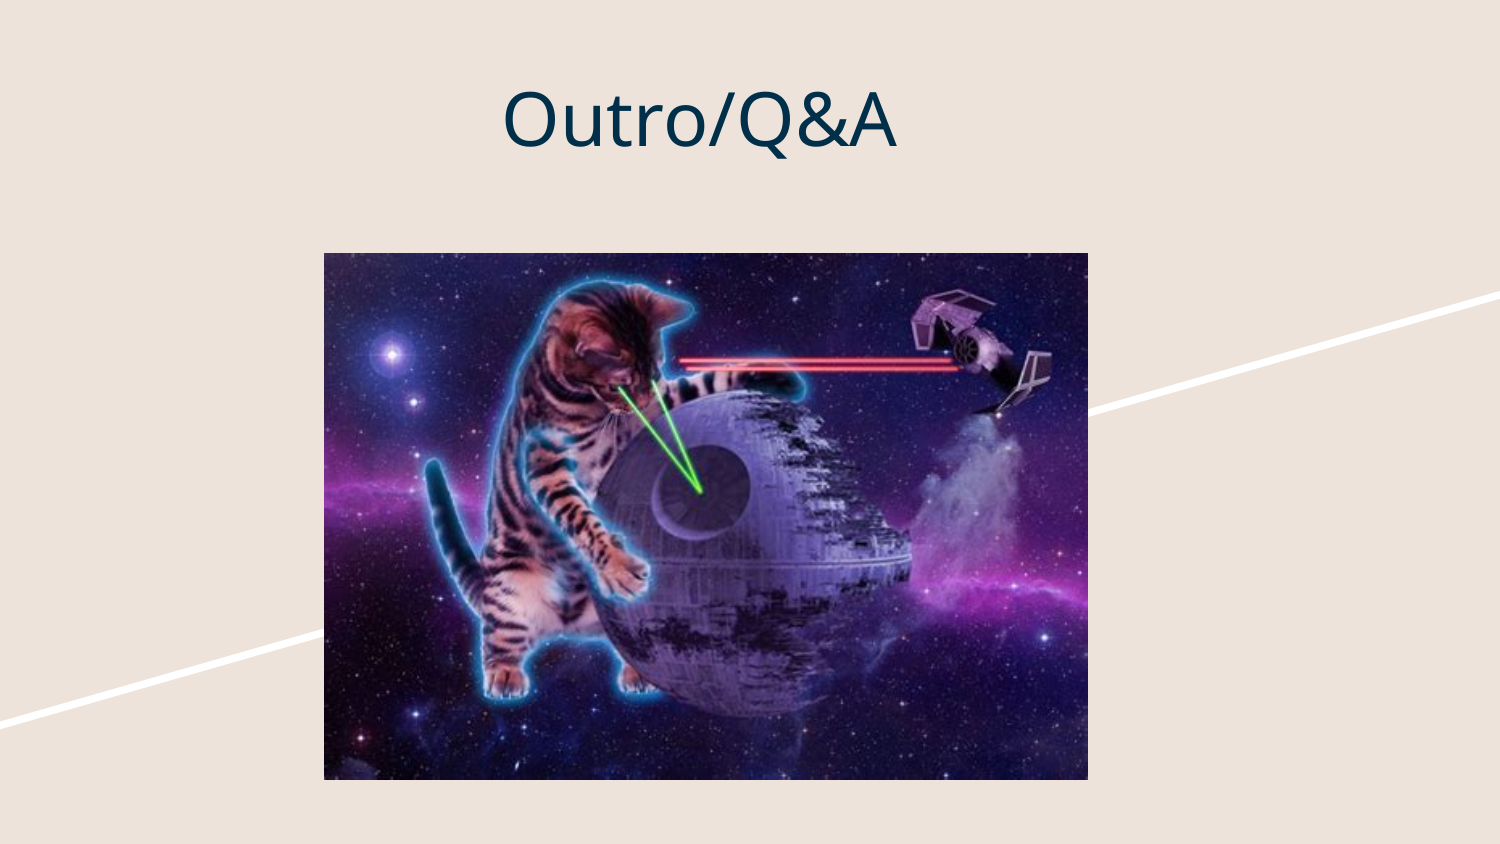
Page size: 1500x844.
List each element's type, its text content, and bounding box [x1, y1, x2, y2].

picture [324, 252, 1088, 780]
title Outro/Q&A [486, 56, 1500, 268]
